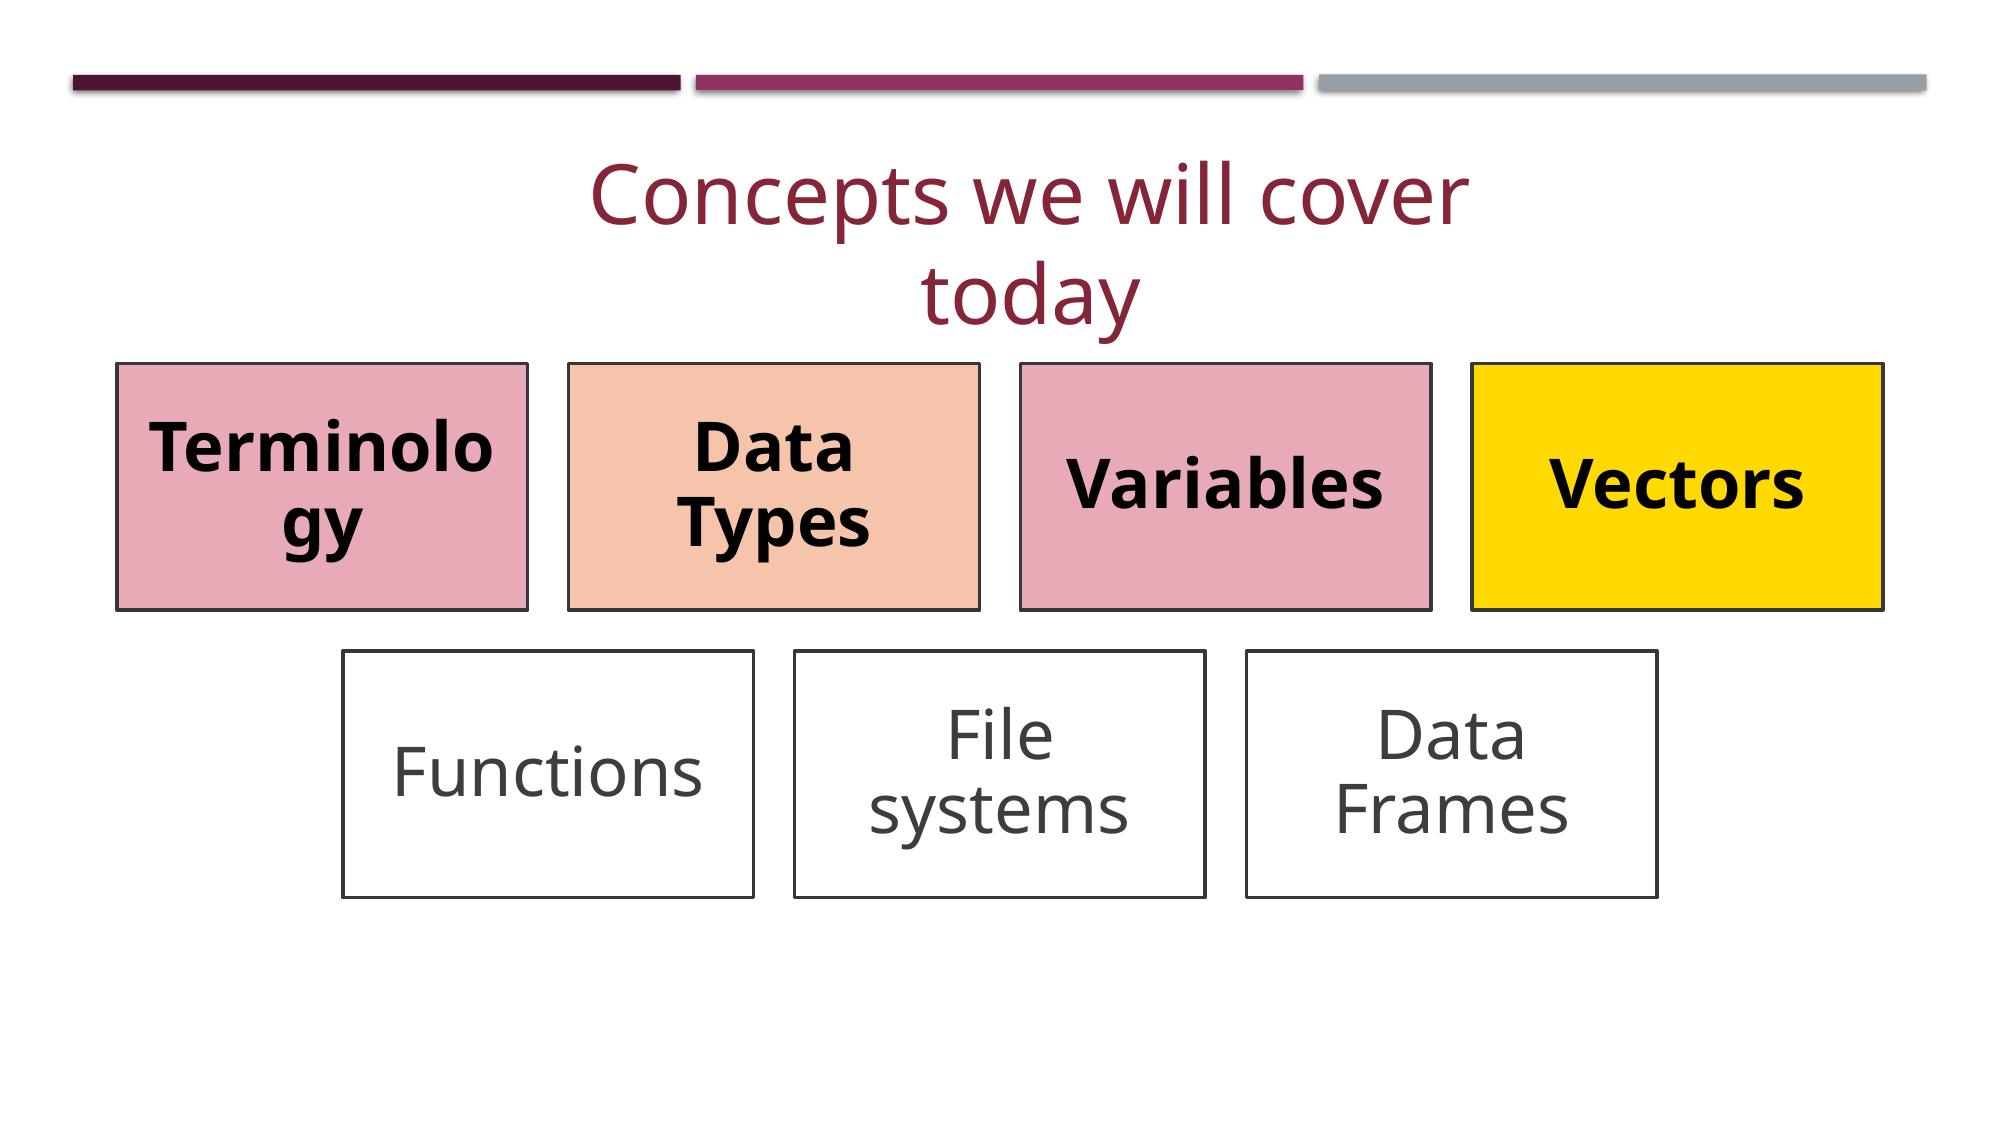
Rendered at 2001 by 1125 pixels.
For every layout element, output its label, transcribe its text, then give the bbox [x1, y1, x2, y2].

text_box Concepts we will cover today [457, 134, 1603, 306]
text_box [115, 308, 1885, 952]
